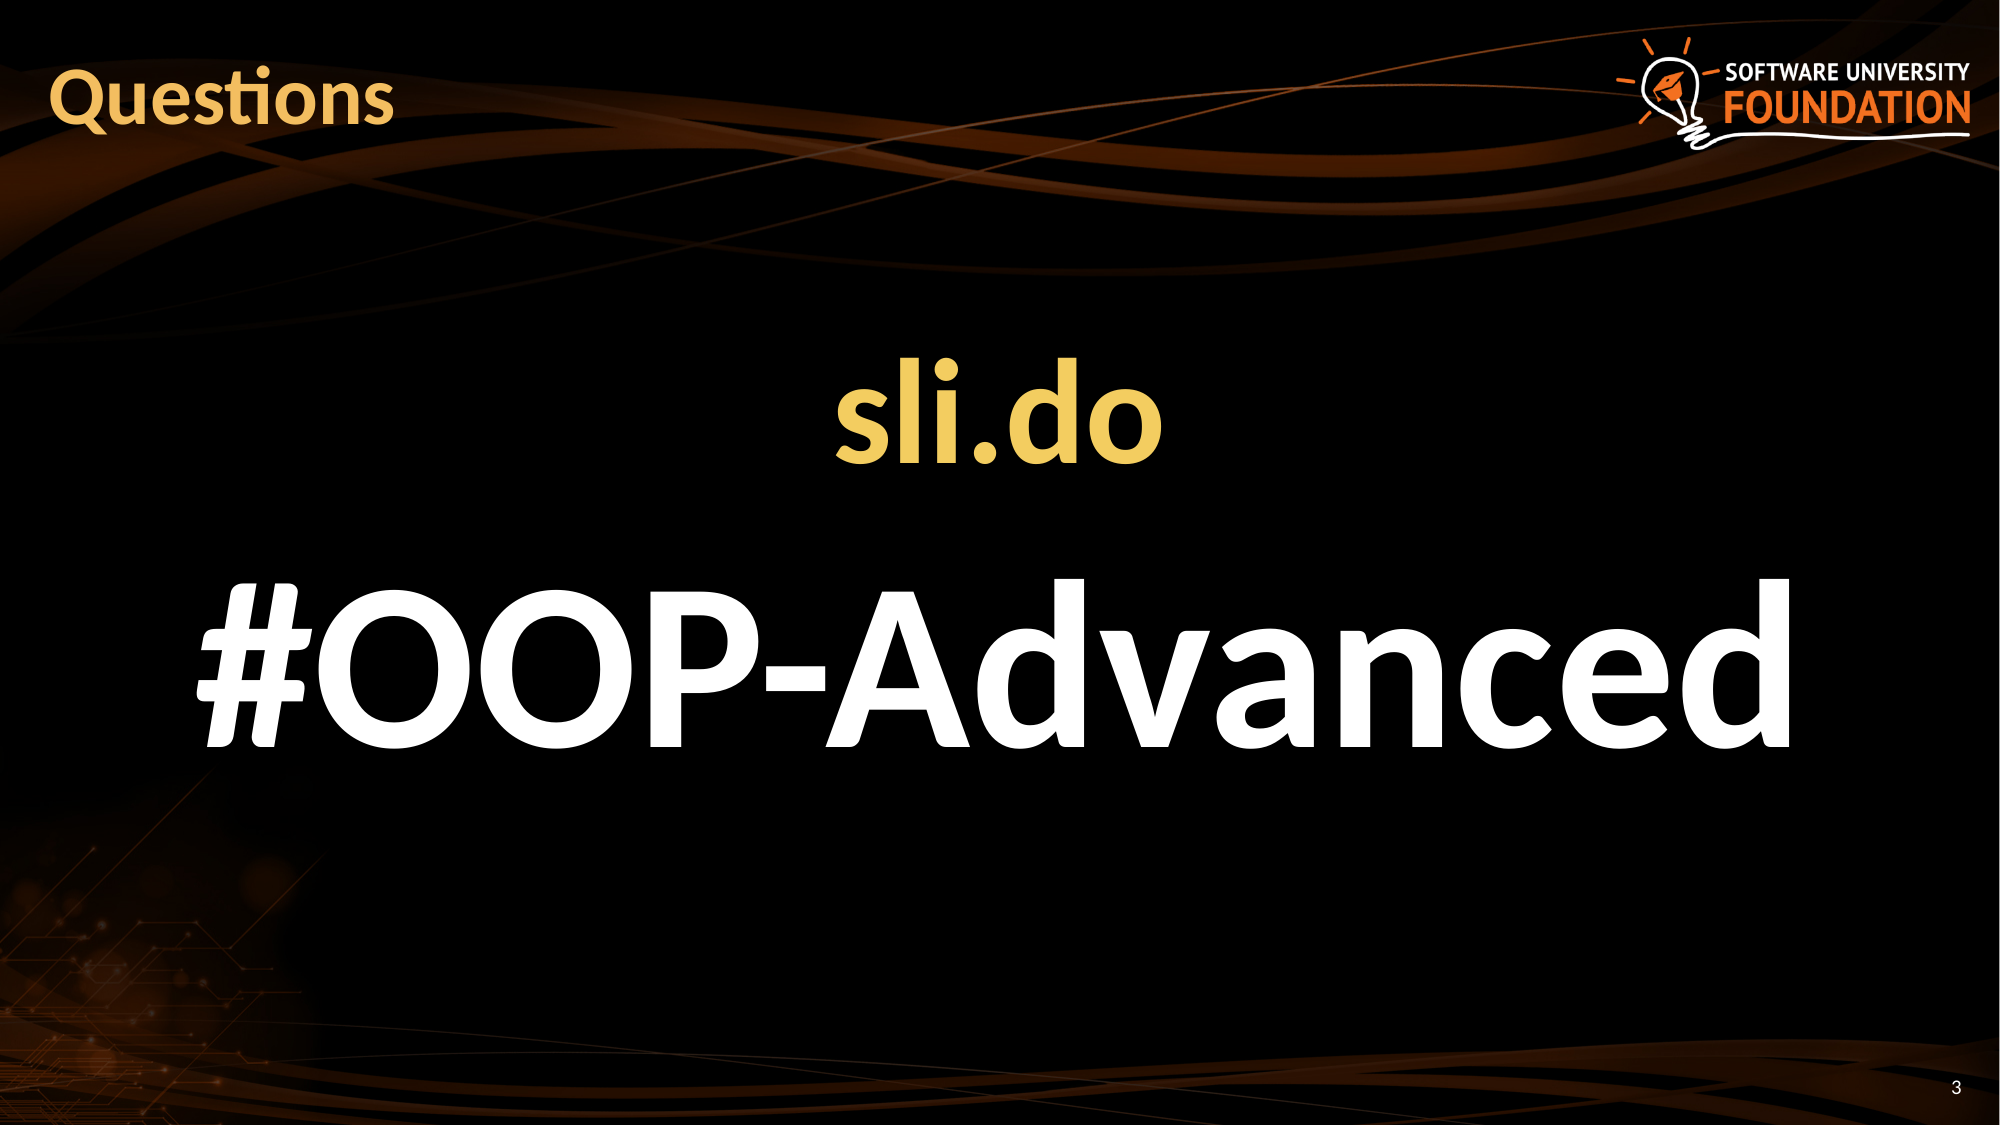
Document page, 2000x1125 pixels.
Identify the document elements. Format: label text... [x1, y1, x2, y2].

list sli.do #OOP-Advanced [31, 188, 1968, 1071]
slide_number 3 [1897, 1071, 1968, 1103]
picture [0, 0, 2000, 1125]
title Questions [30, 6, 1602, 189]
